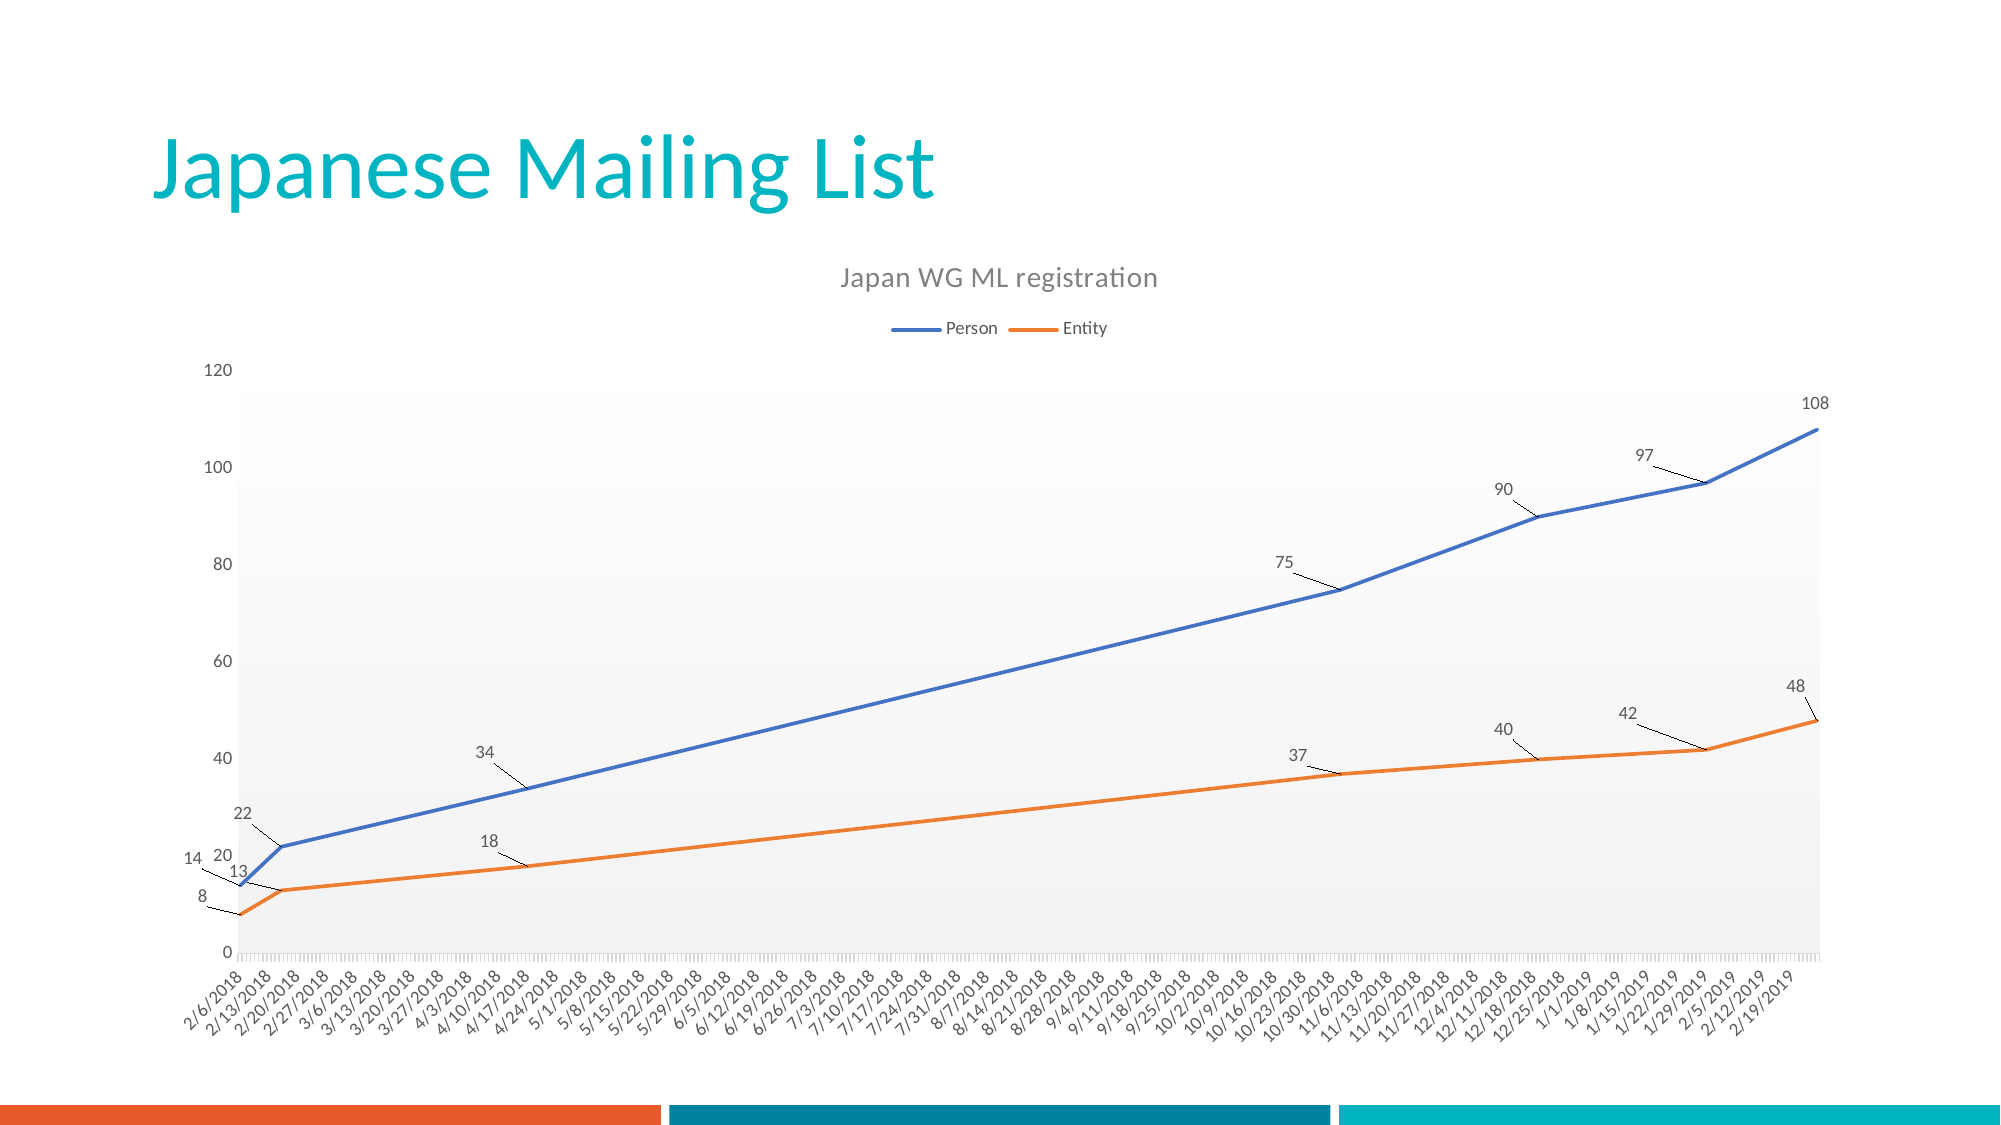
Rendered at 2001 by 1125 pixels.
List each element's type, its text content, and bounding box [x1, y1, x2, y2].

chart [146, 231, 1854, 1066]
title Japanese Mailing List [137, 59, 1863, 278]
